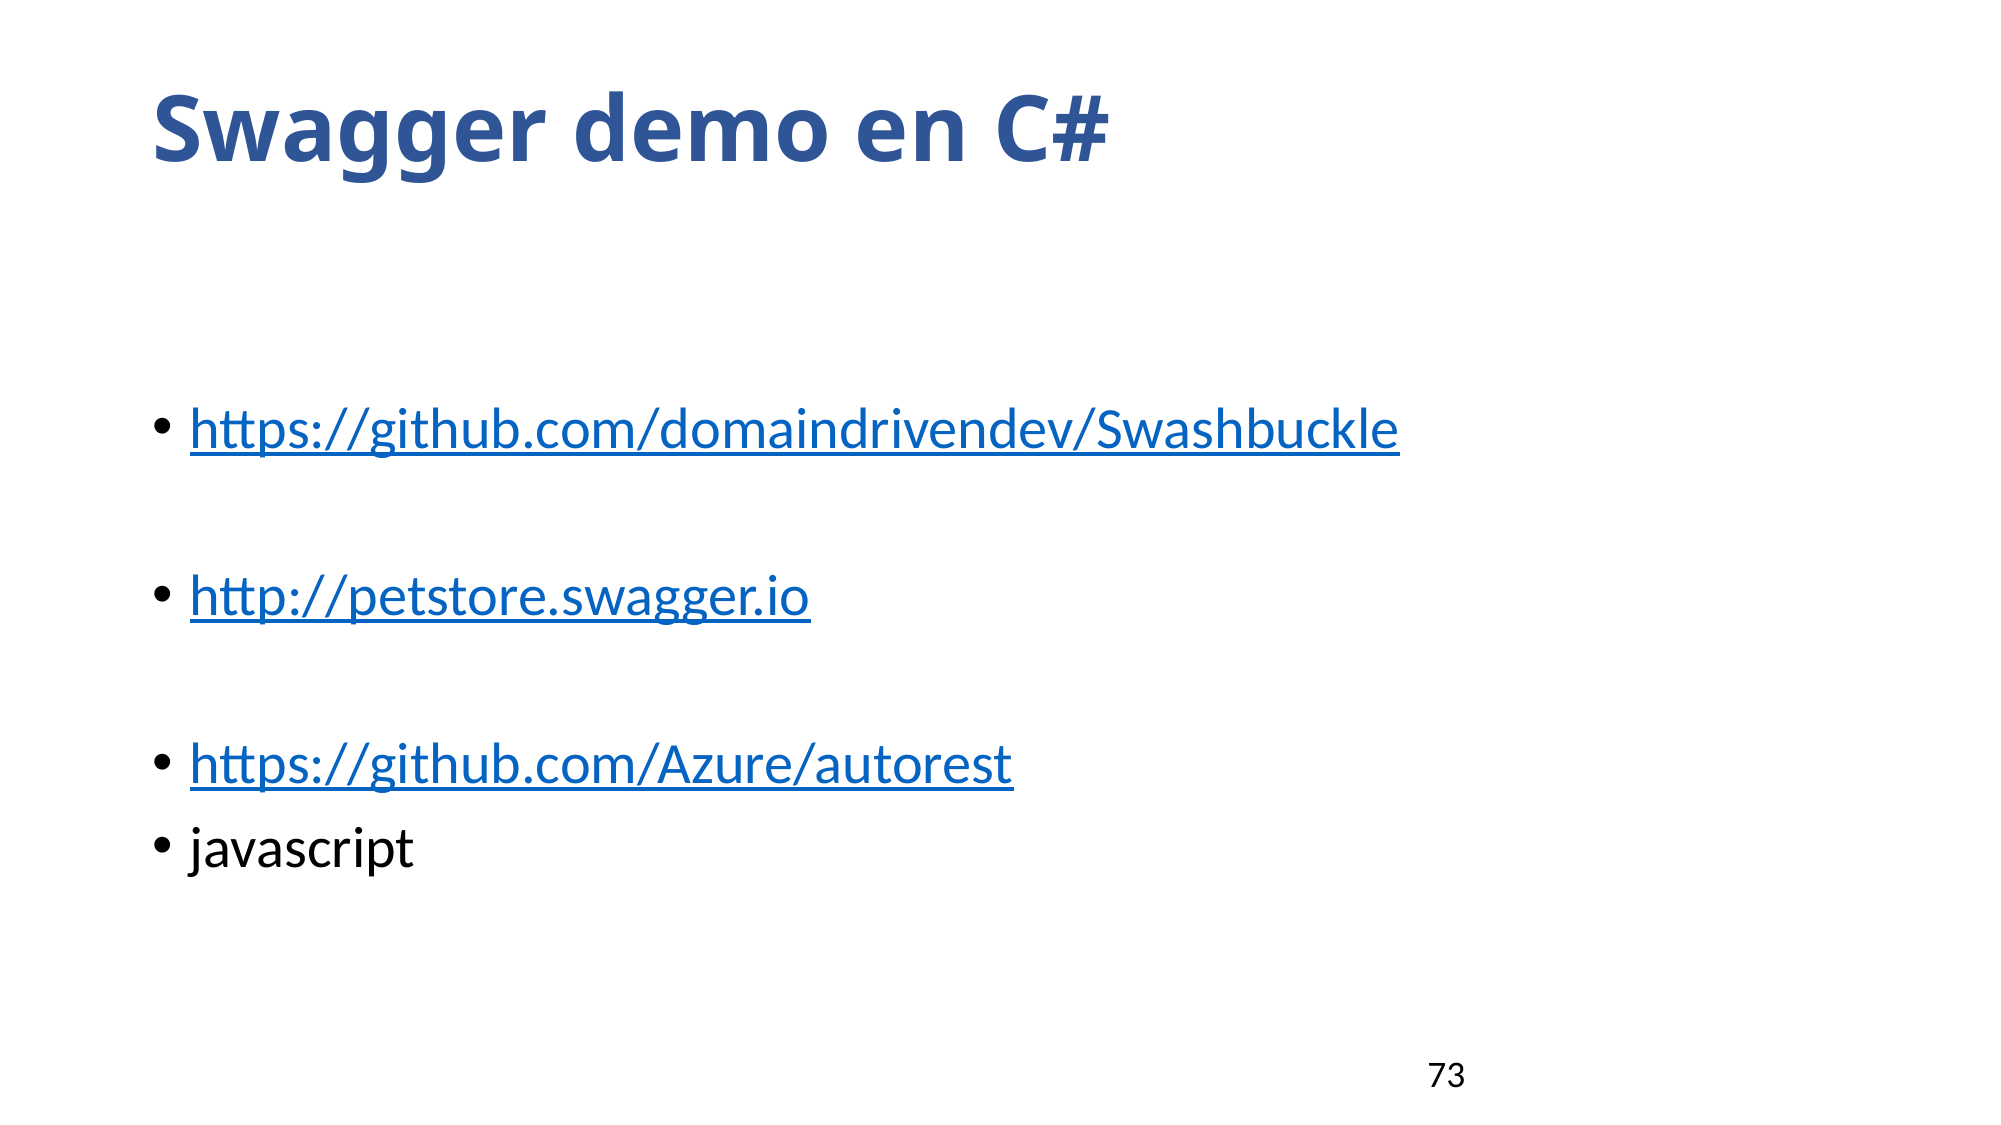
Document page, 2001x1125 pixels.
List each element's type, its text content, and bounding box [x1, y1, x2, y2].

slide_number 73 [1412, 1042, 1863, 1103]
list https://github.com/domaindrivendev/Swashbuckle http://petstore.swagger.io https://github.com/Azure/autorest javascript [137, 299, 1863, 1014]
title Swagger demo en C# [137, 23, 1863, 241]
